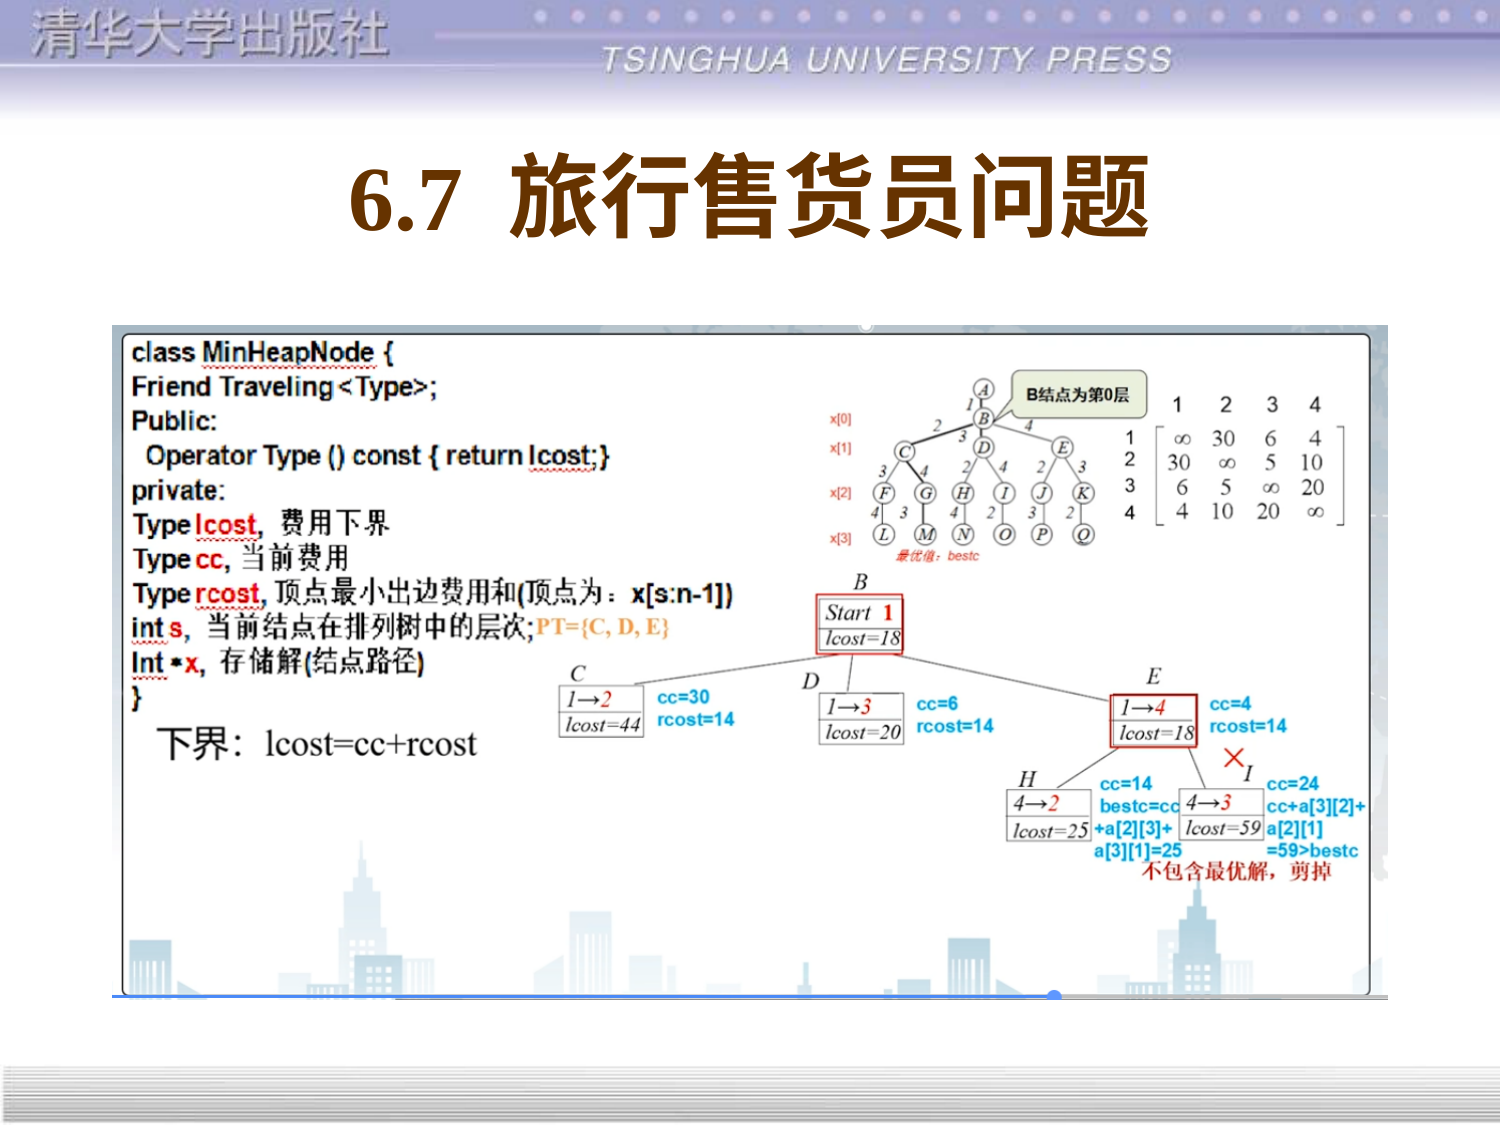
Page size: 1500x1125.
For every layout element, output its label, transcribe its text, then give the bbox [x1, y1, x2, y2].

title 6.7 旅行售货员问题 [112, 99, 1388, 288]
picture [0, 0, 1500, 1125]
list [112, 325, 1388, 1000]
